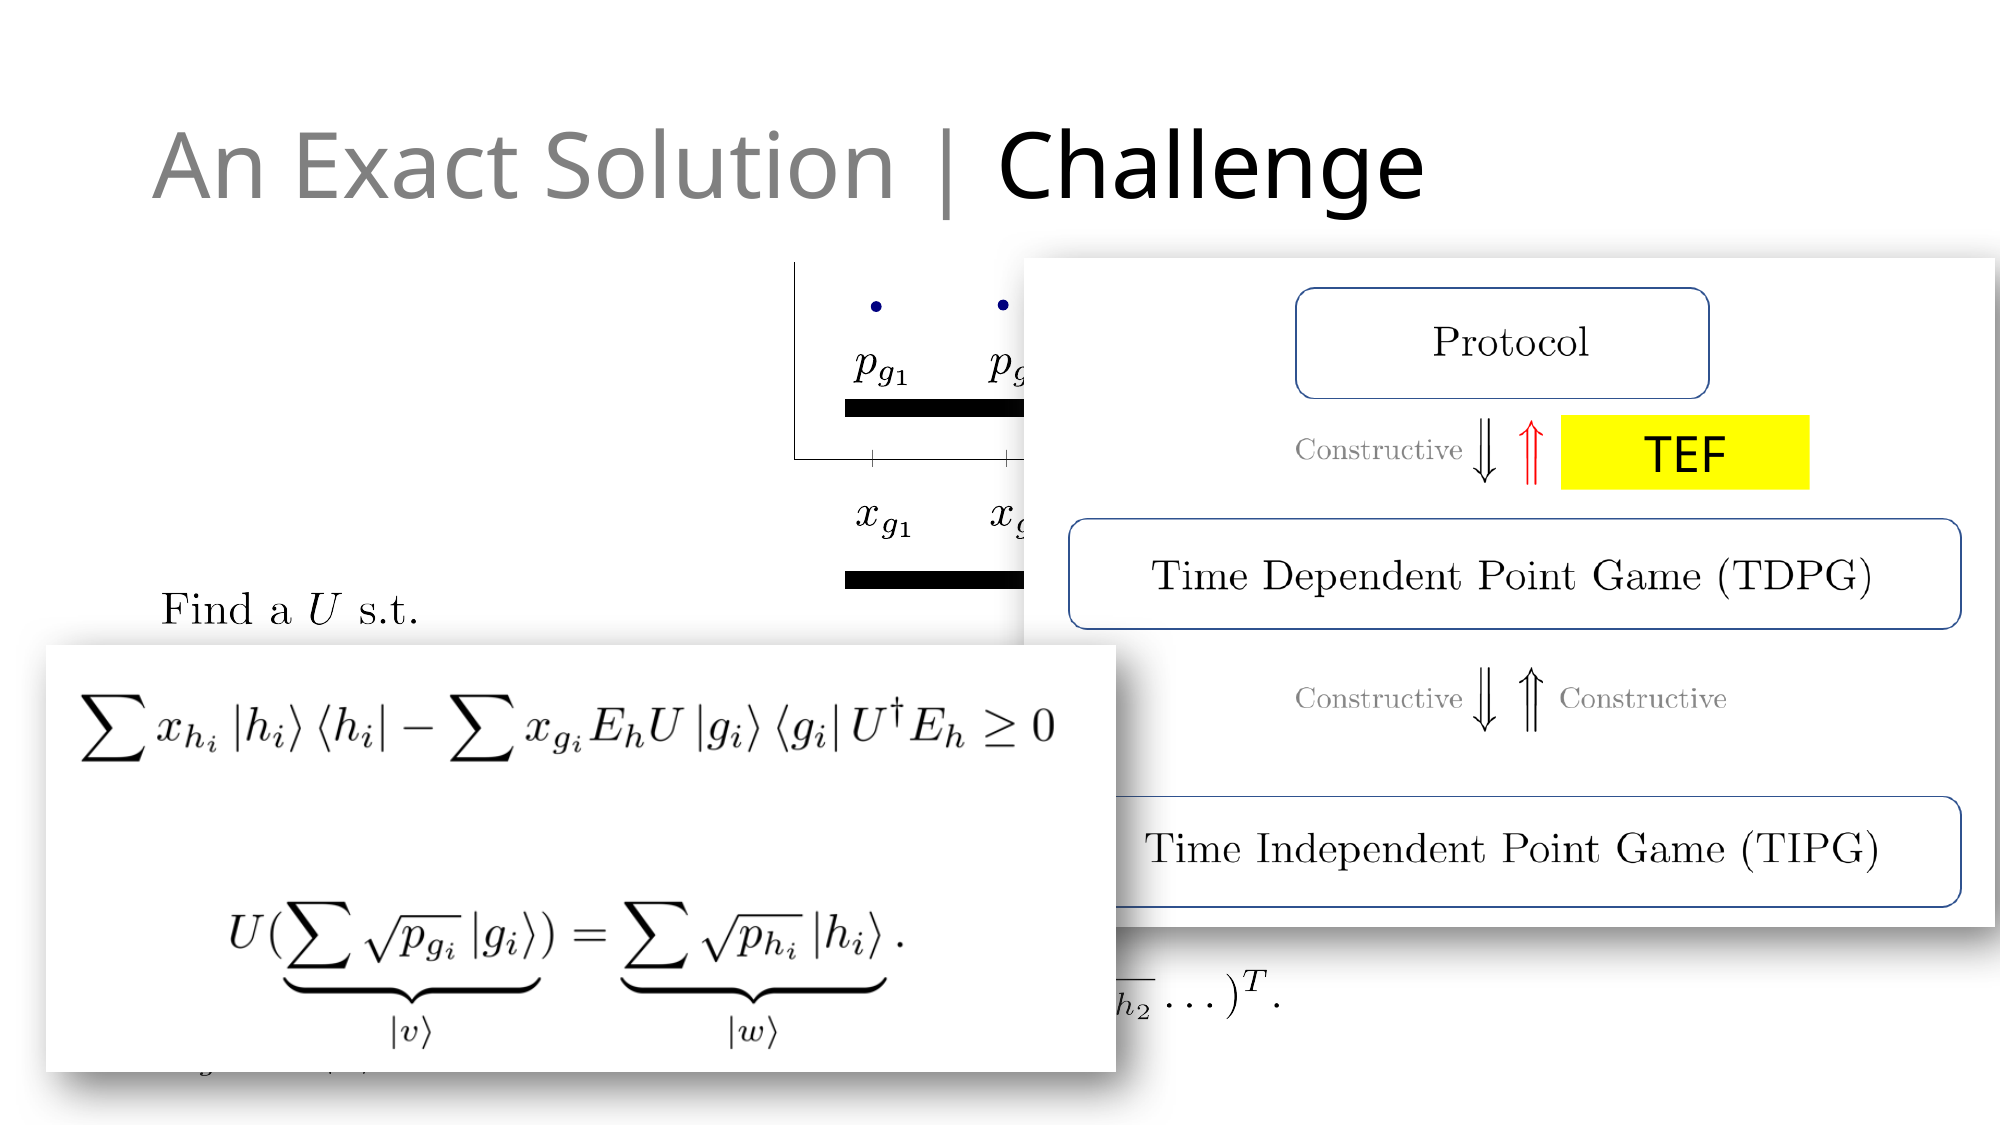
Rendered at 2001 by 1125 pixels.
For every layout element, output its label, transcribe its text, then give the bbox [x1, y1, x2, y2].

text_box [794, 262, 1024, 539]
picture [46, 258, 1995, 1077]
text_box [845, 571, 1006, 589]
title An Exact Solution | Challenge [137, 59, 1863, 278]
